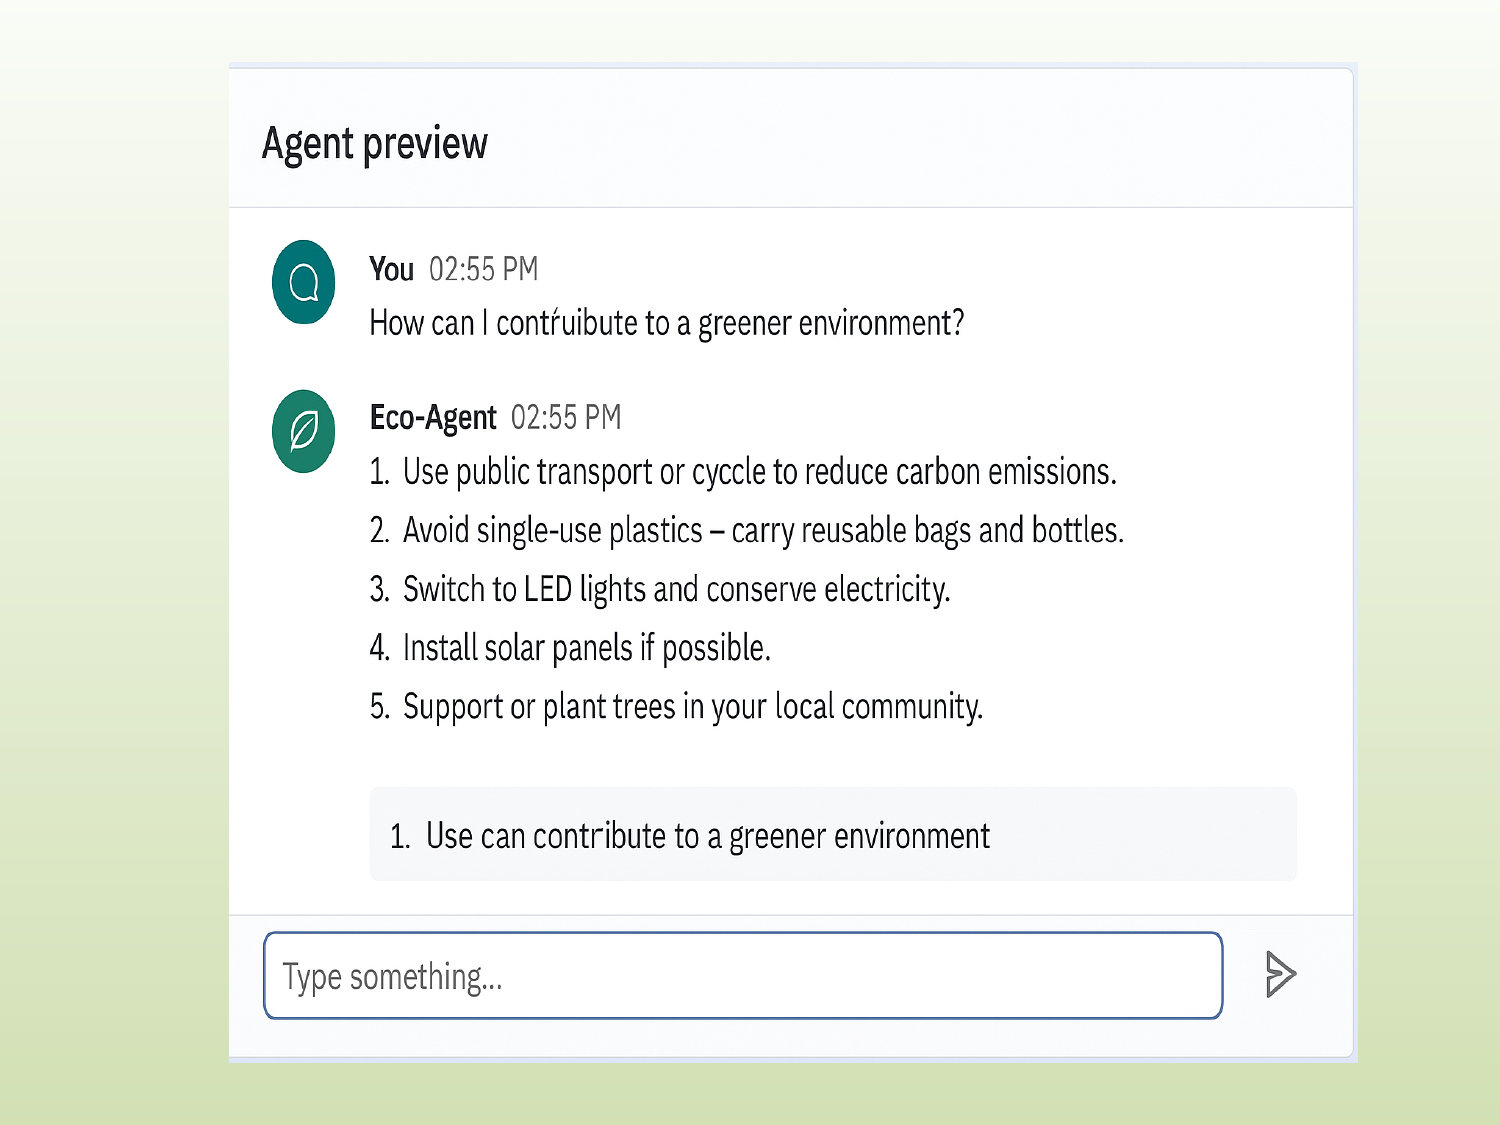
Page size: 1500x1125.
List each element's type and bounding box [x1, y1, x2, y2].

picture [229, 62, 1359, 1063]
